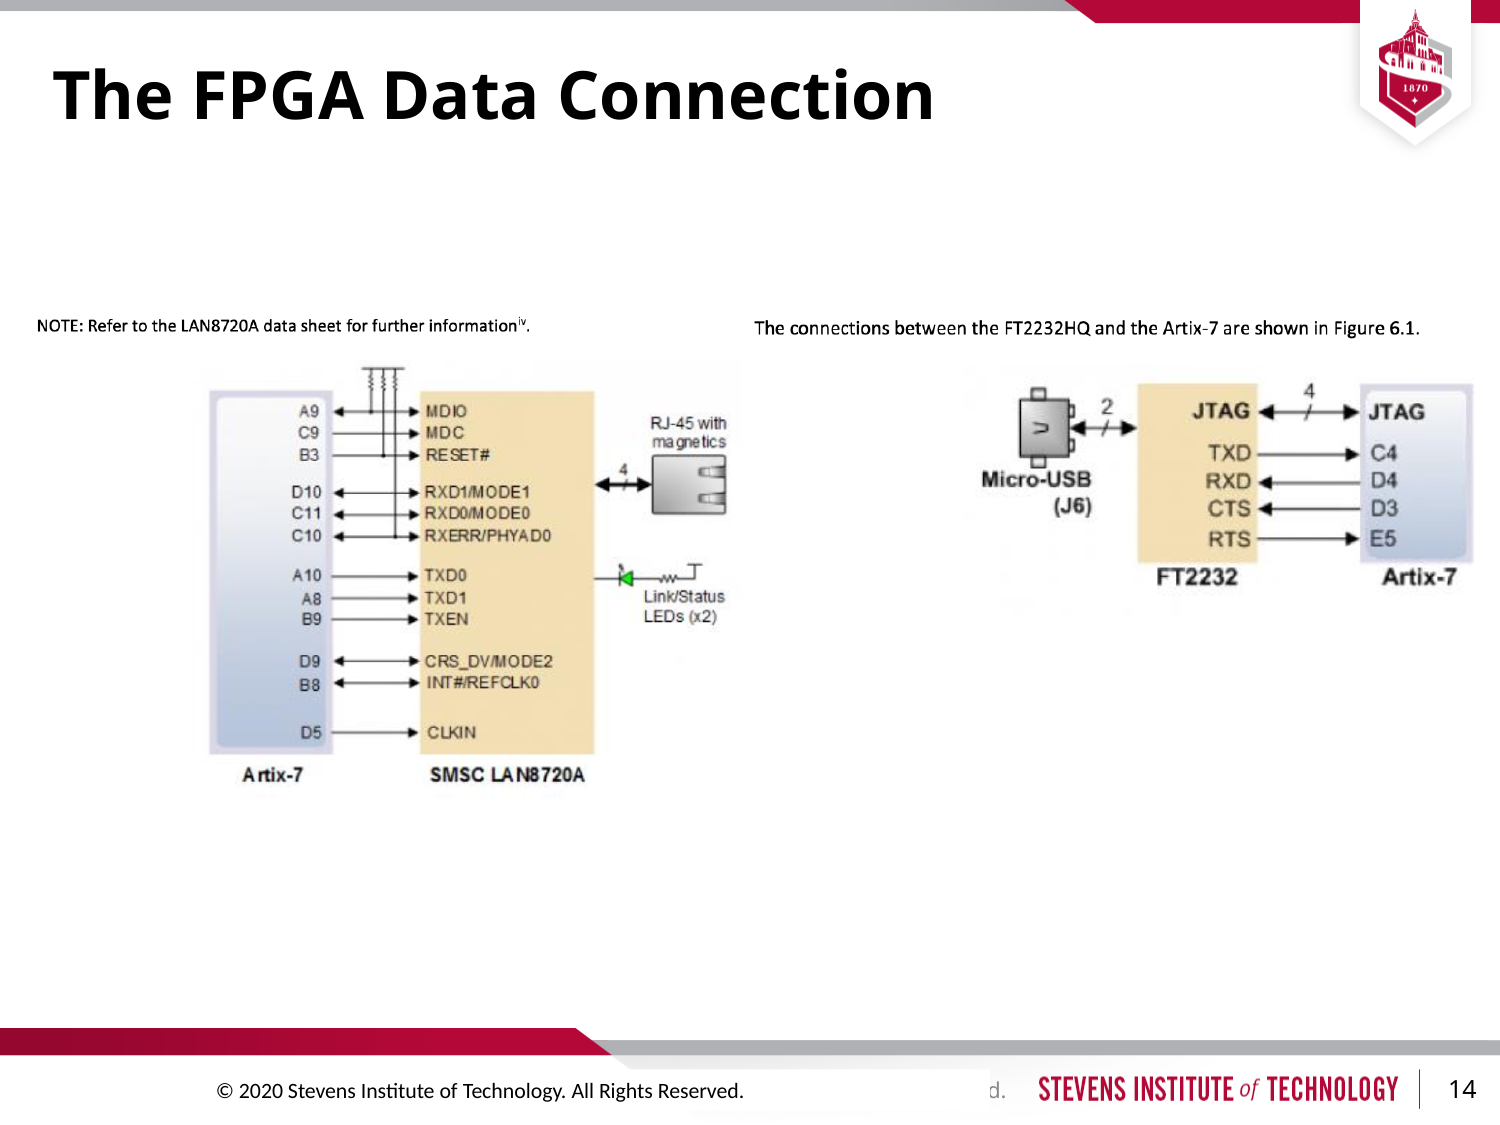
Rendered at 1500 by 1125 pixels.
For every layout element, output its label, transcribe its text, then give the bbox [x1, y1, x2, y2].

picture [0, 1028, 1500, 1125]
text_box 14 [1433, 1065, 1500, 1104]
title The FPGA Data Connection [37, 45, 1338, 138]
footer © 2020 Stevens Institute of Technology. All Rights Reserved. [200, 1069, 990, 1111]
picture [32, 305, 1497, 816]
picture [0, 0, 1500, 160]
